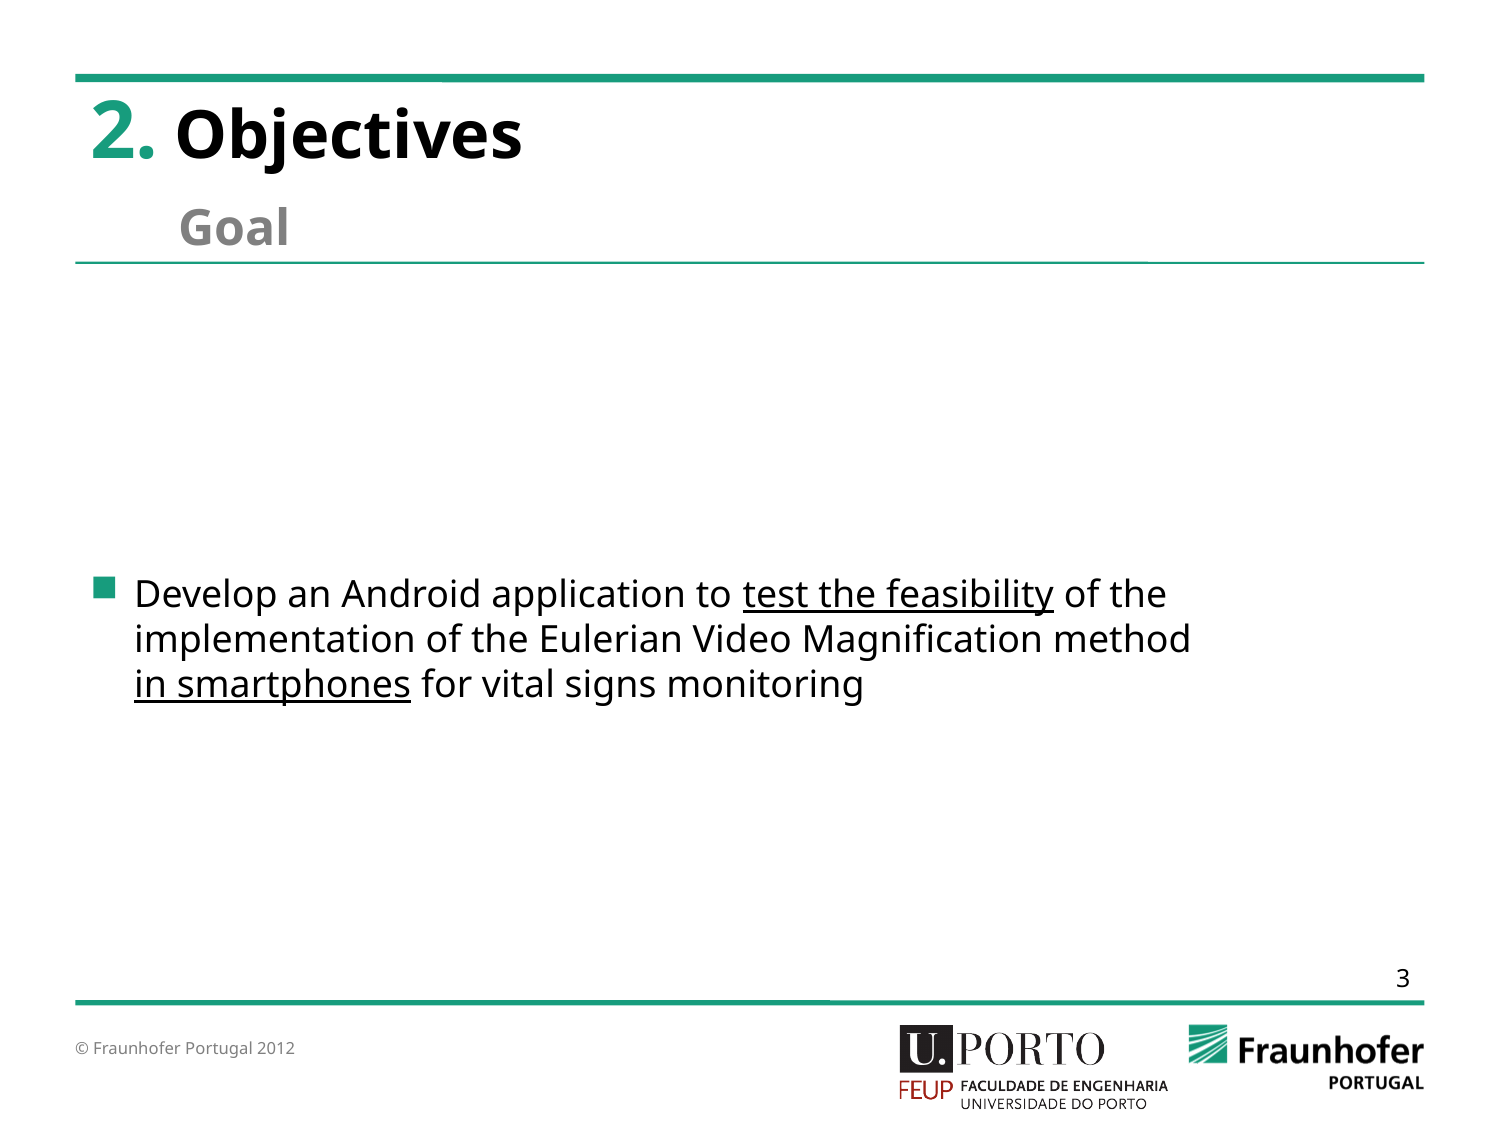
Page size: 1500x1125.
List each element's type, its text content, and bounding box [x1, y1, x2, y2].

list Goal [163, 187, 1425, 263]
title Objectives [75, 84, 1425, 185]
picture [899, 1021, 1170, 1113]
text_box Develop an Android application to test the feasibility of the implementation of the Eulerian Video Magnification method in smartphones for vital signs monitoring [75, 312, 1425, 963]
picture [1176, 1012, 1437, 1103]
